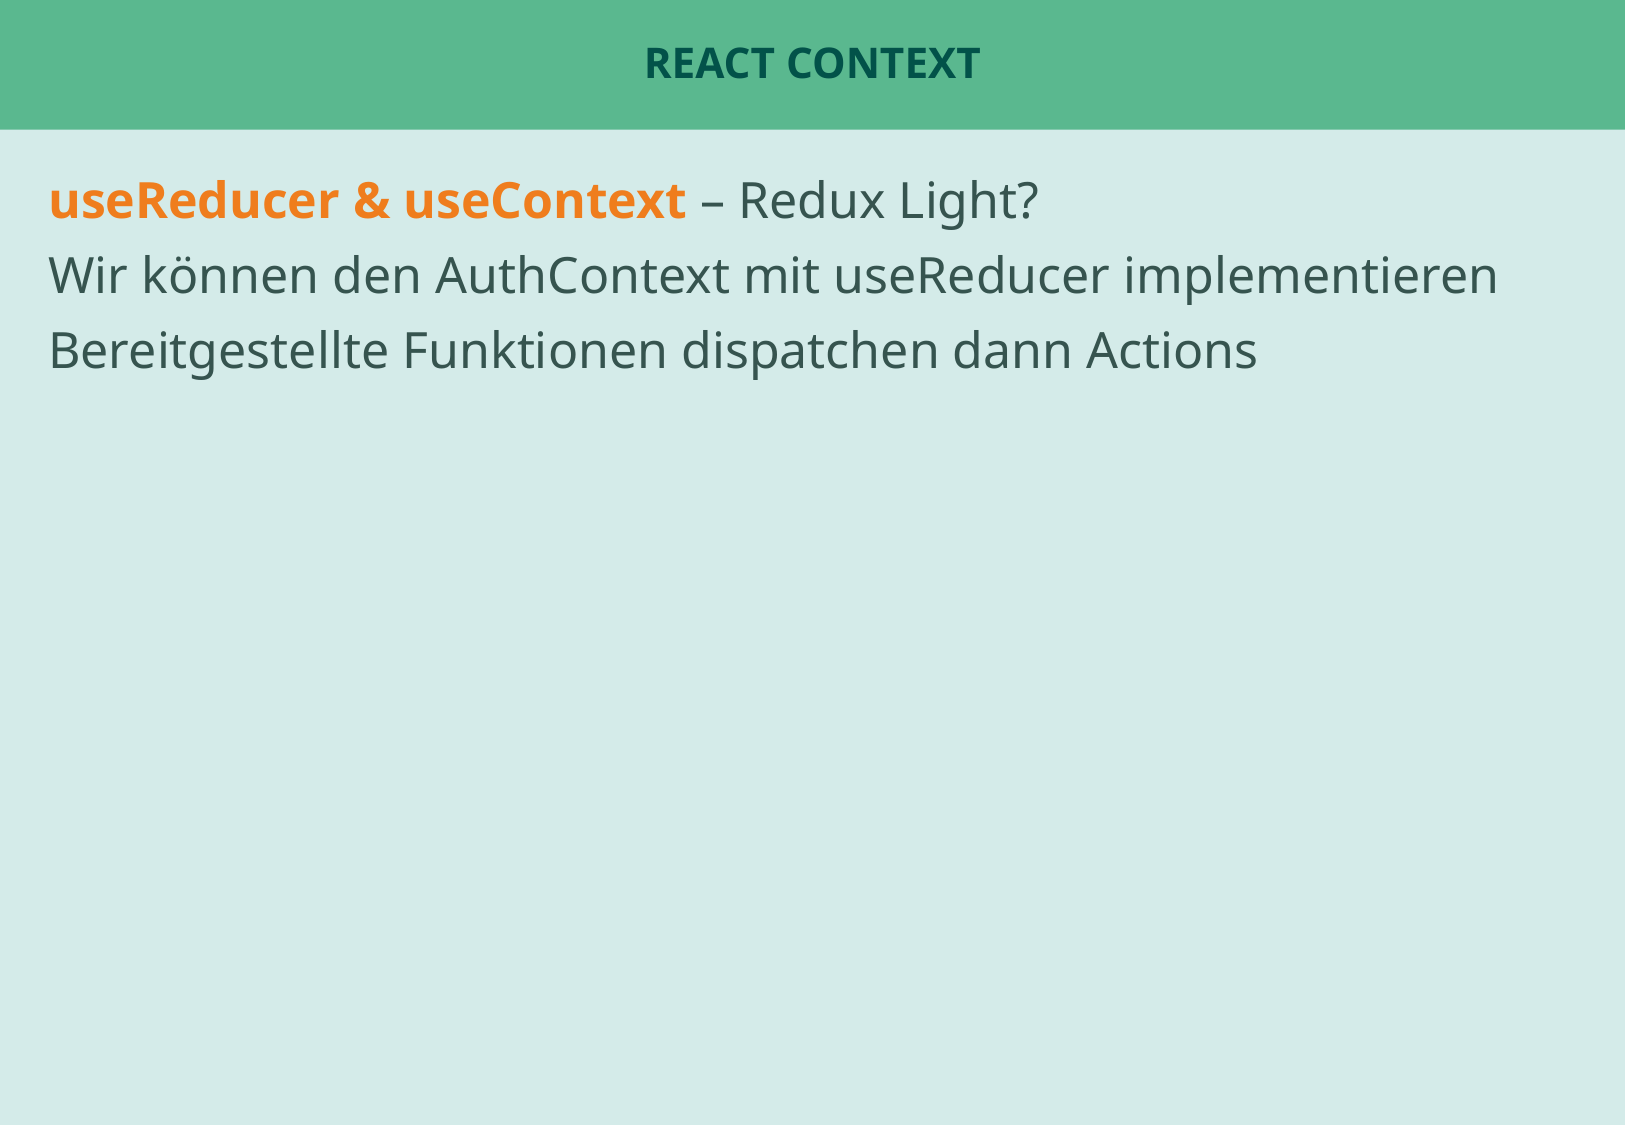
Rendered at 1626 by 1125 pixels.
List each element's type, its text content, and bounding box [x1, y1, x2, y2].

title React Context [0, 0, 1625, 130]
list useReducer & useContext – Redux Light? Wir können den AuthContext mit useReducer implementieren Bereitgestellte Funktionen dispatchen dann Actions [33, 168, 1592, 1043]
